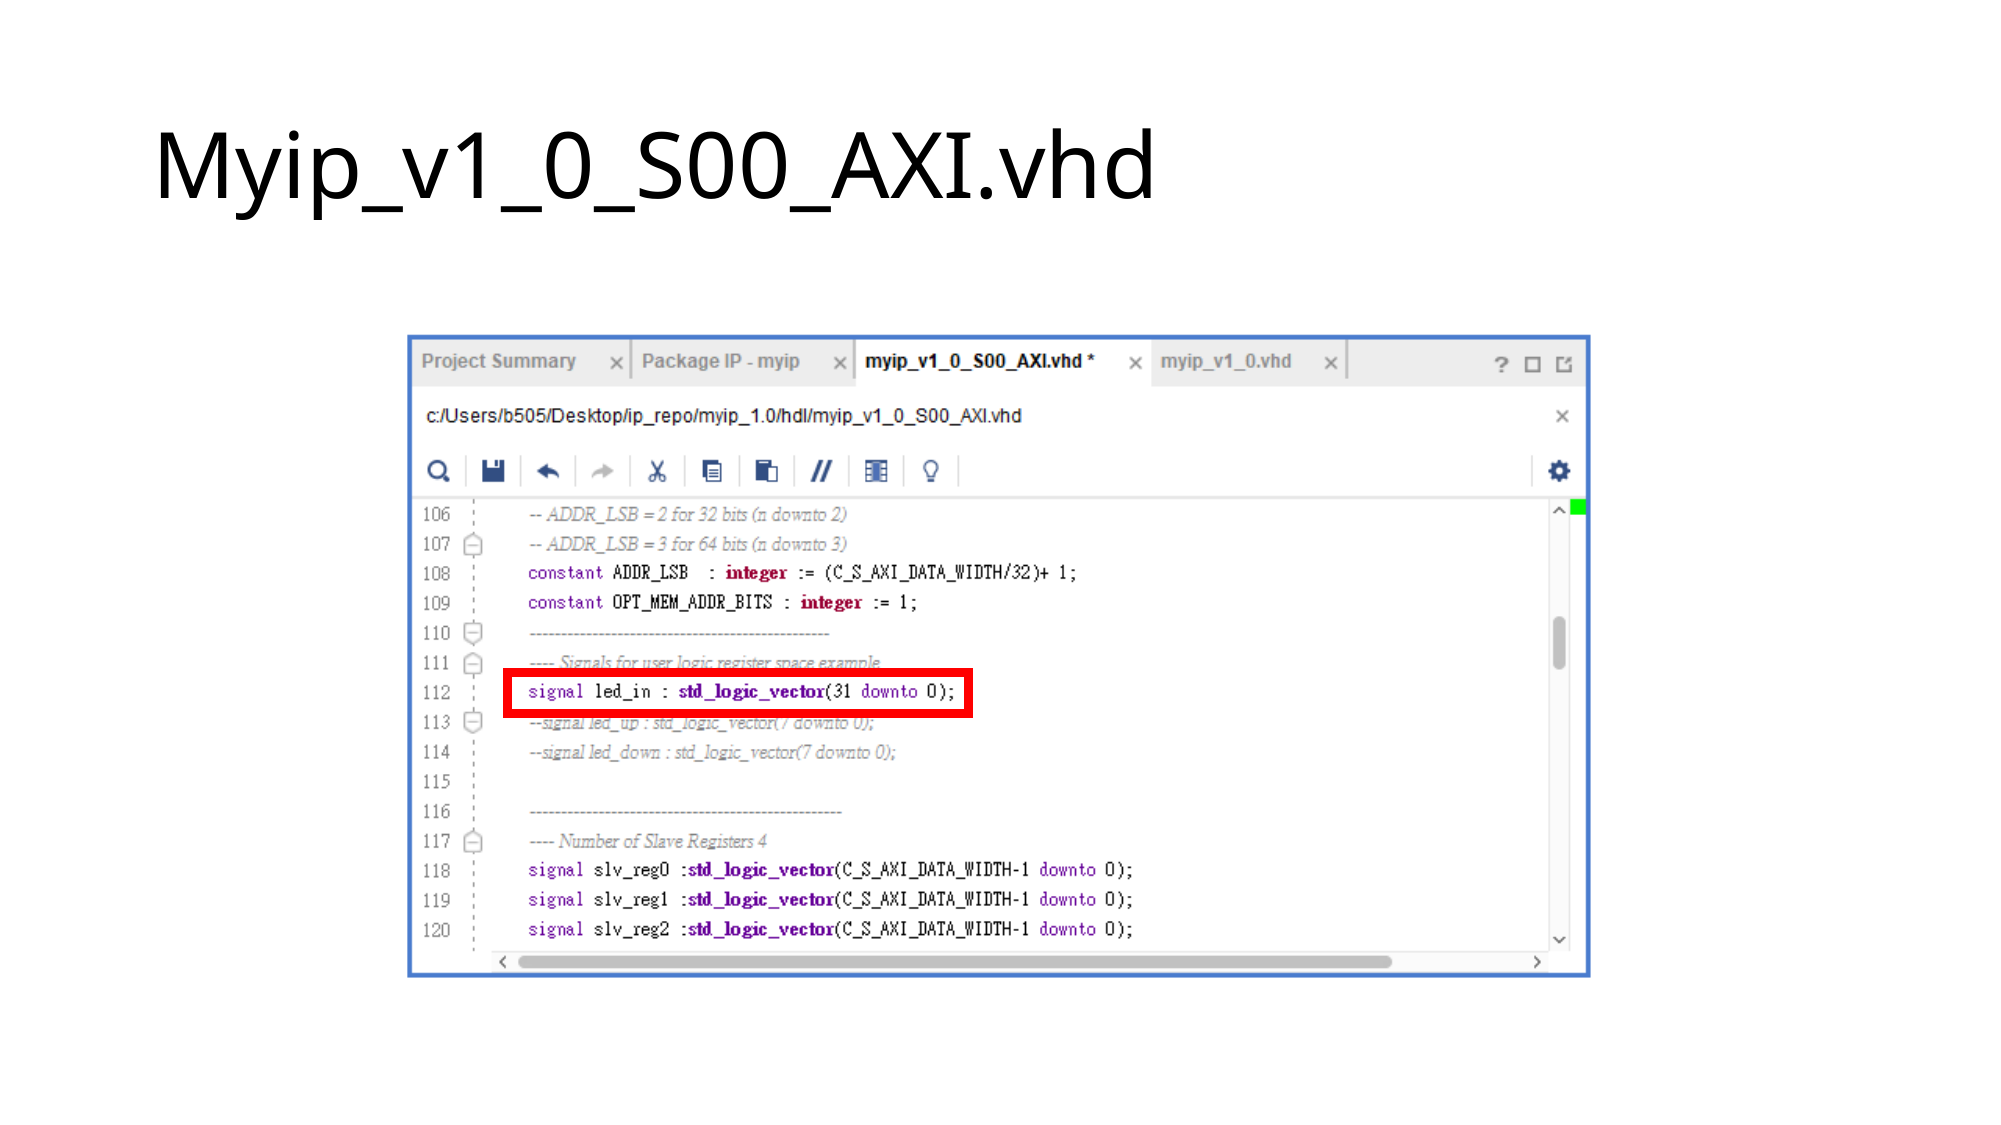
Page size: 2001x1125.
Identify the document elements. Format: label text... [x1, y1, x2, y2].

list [406, 332, 1594, 981]
title Myip_v1_0_S00_AXI.vhd [137, 59, 1863, 278]
